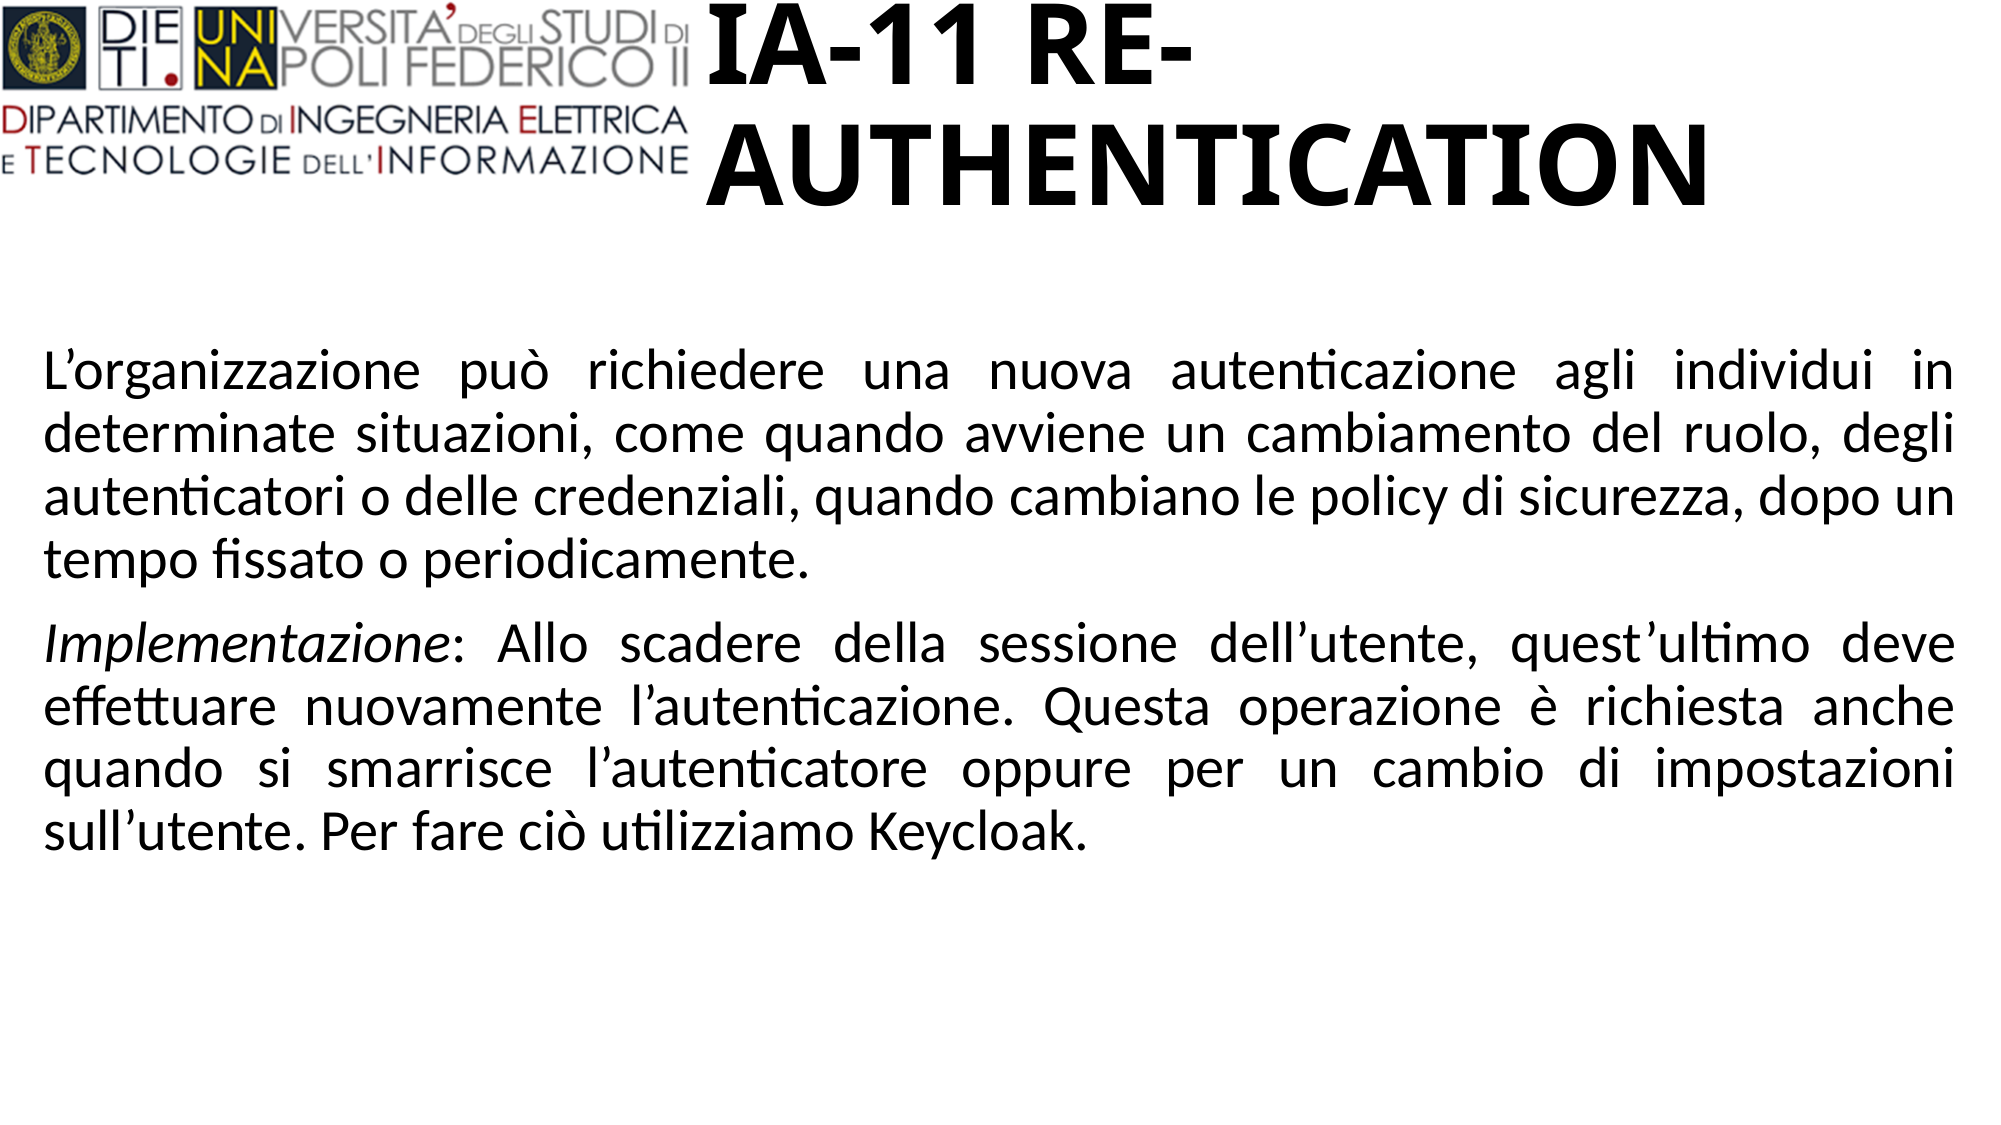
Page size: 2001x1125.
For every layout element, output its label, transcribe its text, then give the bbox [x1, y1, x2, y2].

list L’organizzazione può richiedere una nuova autenticazione agli individui in determinate situazioni, come quando avviene un cambiamento del ruolo, degli autenticatori o delle credenziali, quando cambiano le policy di sicurezza, dopo un tempo fissato o periodicamente. Implementazione: Allo scadere della sessione dell’utente, quest’ultimo deve effettuare nuovamente l’autenticazione. Questa operazione è richiesta anche quando si smarrisce l’autenticatore oppure per un cambio di impostazioni sull’utente. Per fare ciò utilizziamo Keycloak. [28, 332, 1972, 932]
picture [0, 0, 692, 178]
title IA-11 RE-AUTHENTICATION [691, 0, 2000, 218]
